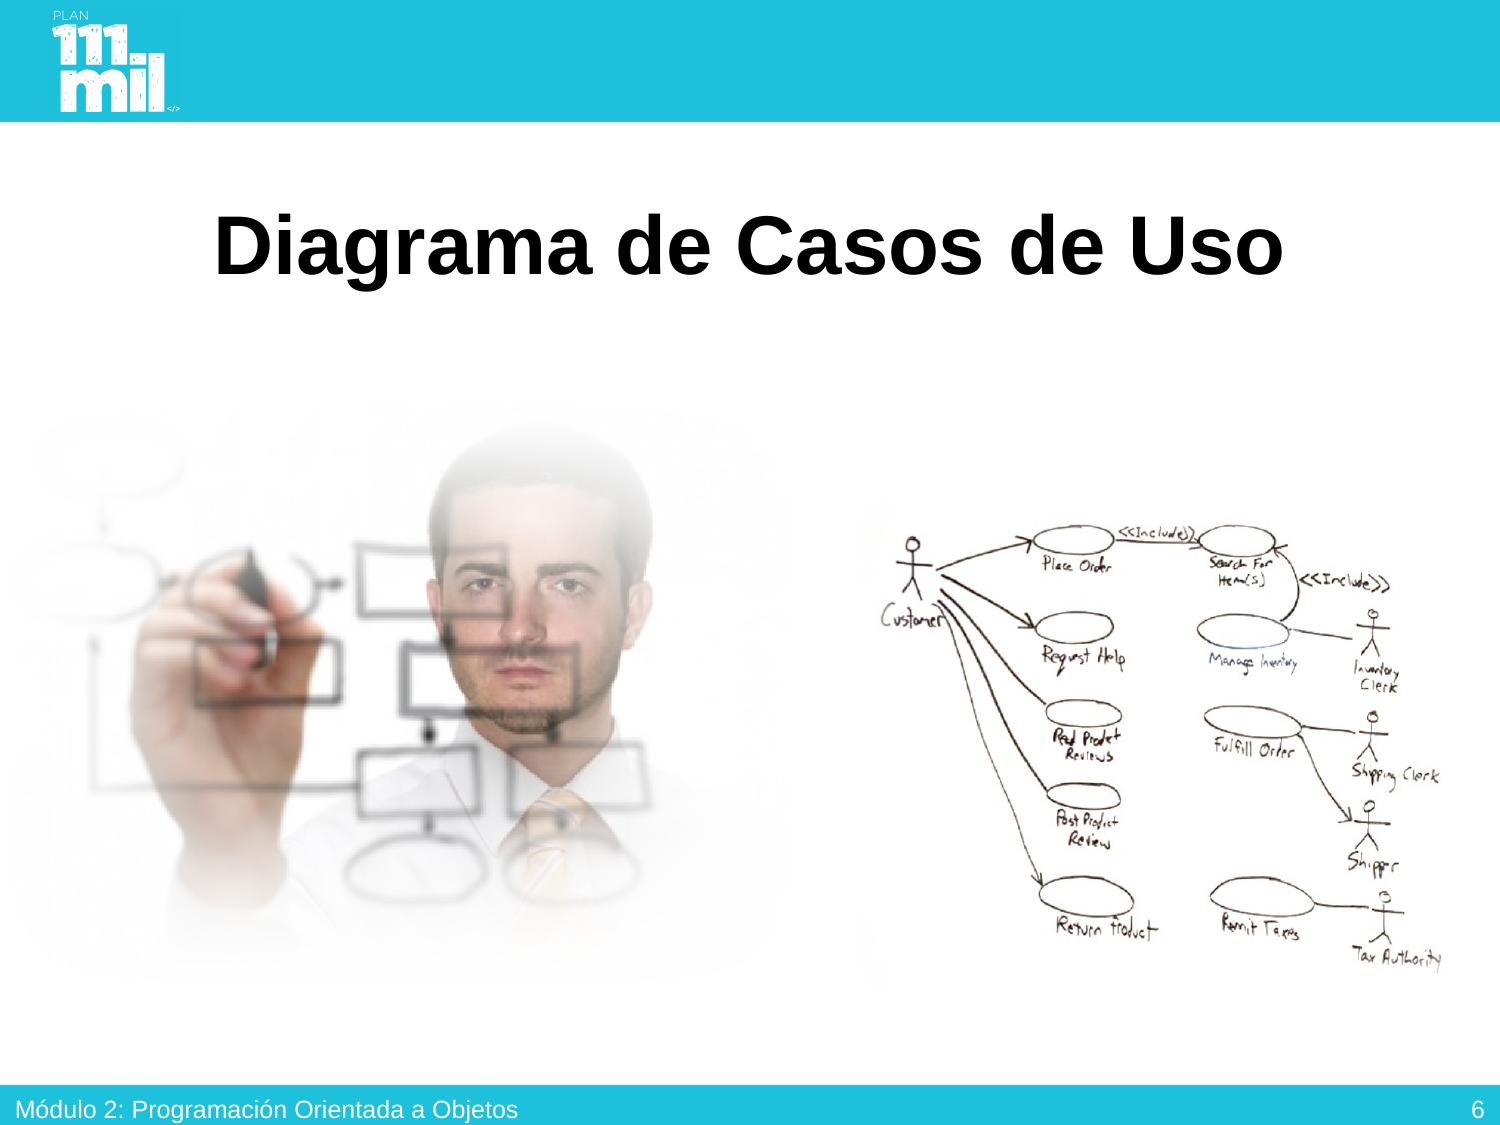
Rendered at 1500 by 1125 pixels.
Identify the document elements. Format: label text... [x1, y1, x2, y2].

footer Módulo 2: Programación Orientada a Objetos [0, 1078, 643, 1125]
picture [860, 500, 1465, 989]
picture [5, 399, 792, 989]
slide_number 5 [1162, 1078, 1500, 1125]
title Diagrama de Casos de Uso [103, 147, 1397, 348]
